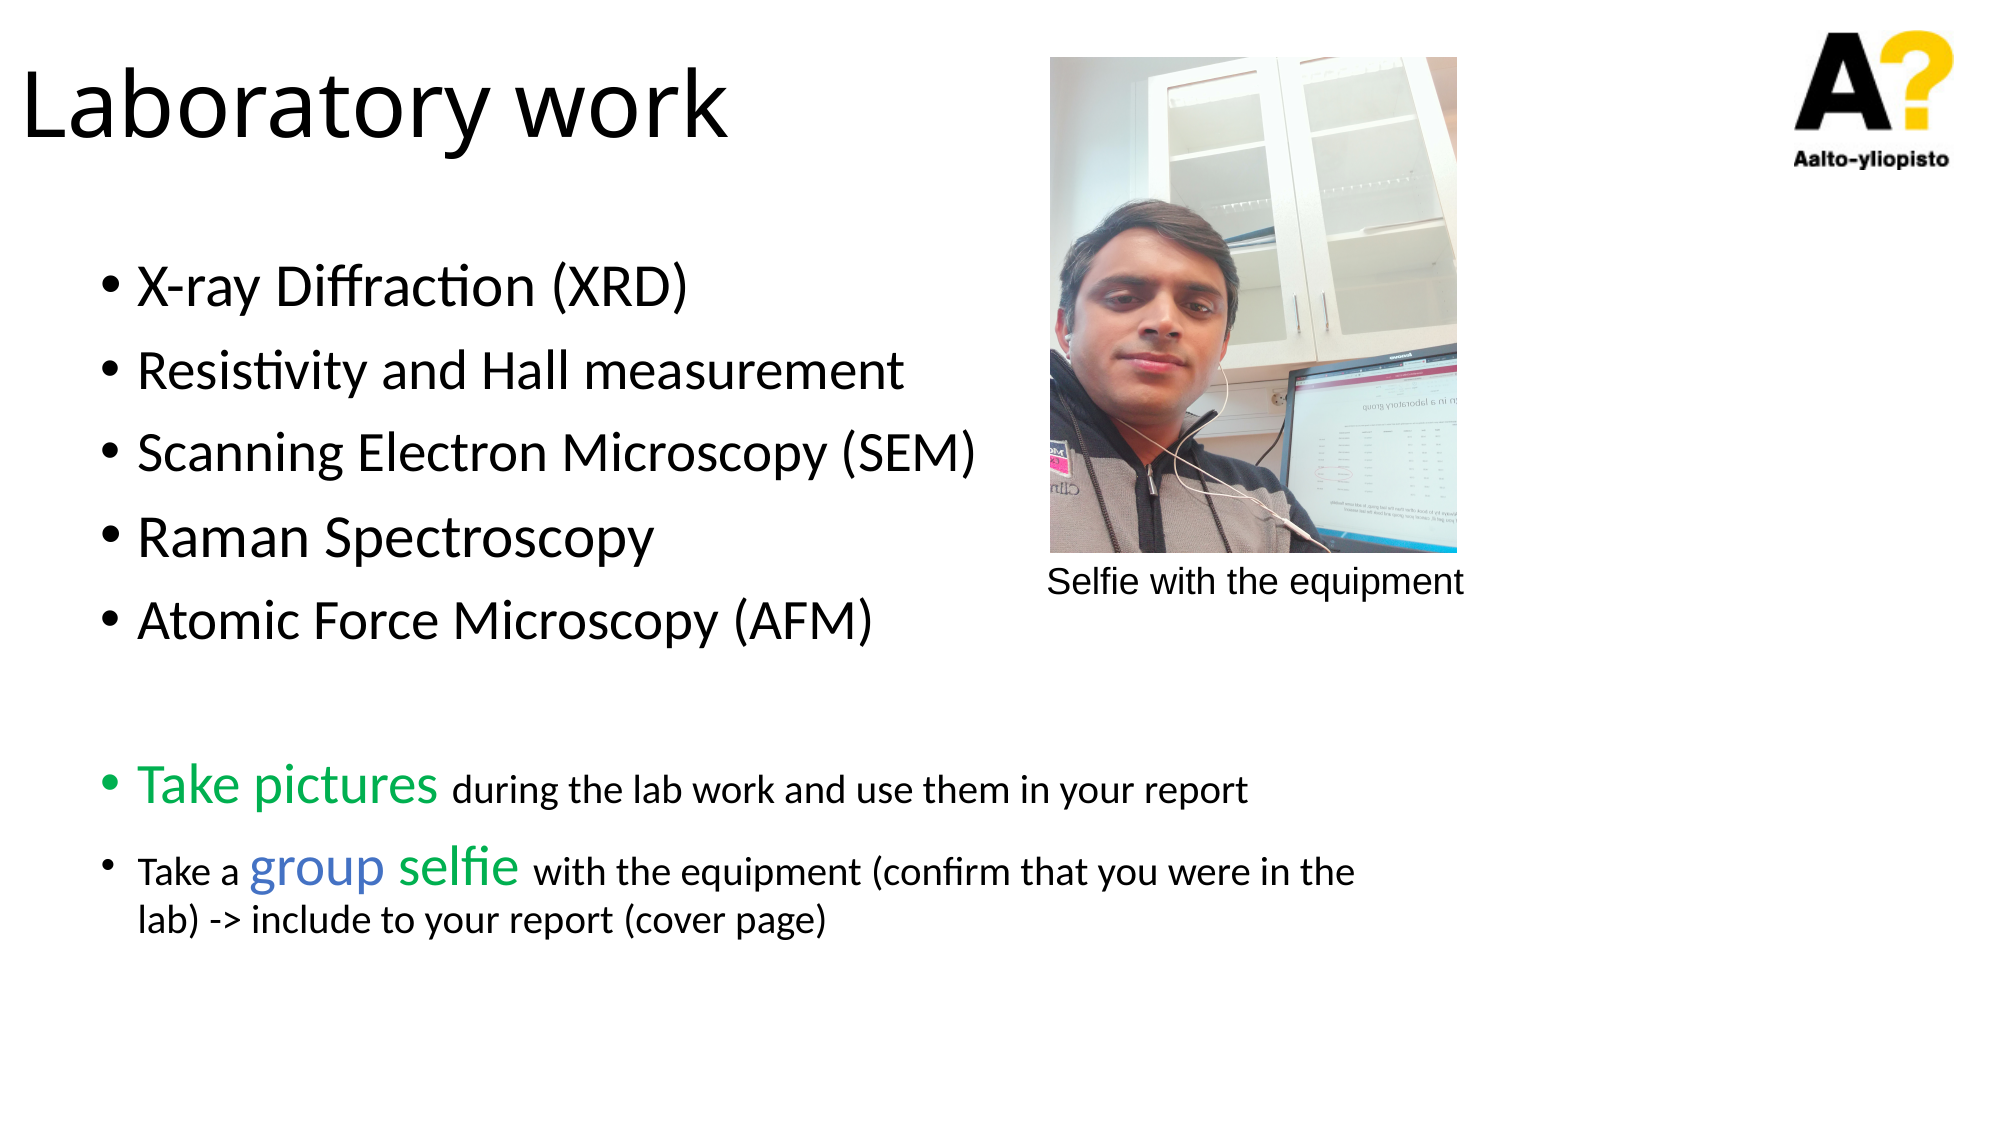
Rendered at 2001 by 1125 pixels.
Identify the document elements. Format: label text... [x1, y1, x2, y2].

list X-ray Diffraction (XRD) Resistivity and Hall measurement Scanning Electron Microscopy (SEM) Raman Spectroscopy Atomic Force Microscopy (AFM) Take pictures during the lab work and use them in your report Take a group selfie with the equipment (confirm that you were in the lab) -> include to your report (cover page) [85, 246, 1396, 951]
picture [1049, 57, 1457, 553]
title Laboratory work [4, 0, 1415, 217]
picture [1794, 30, 1954, 170]
text_box Selfie with the equipment [1031, 549, 1512, 610]
